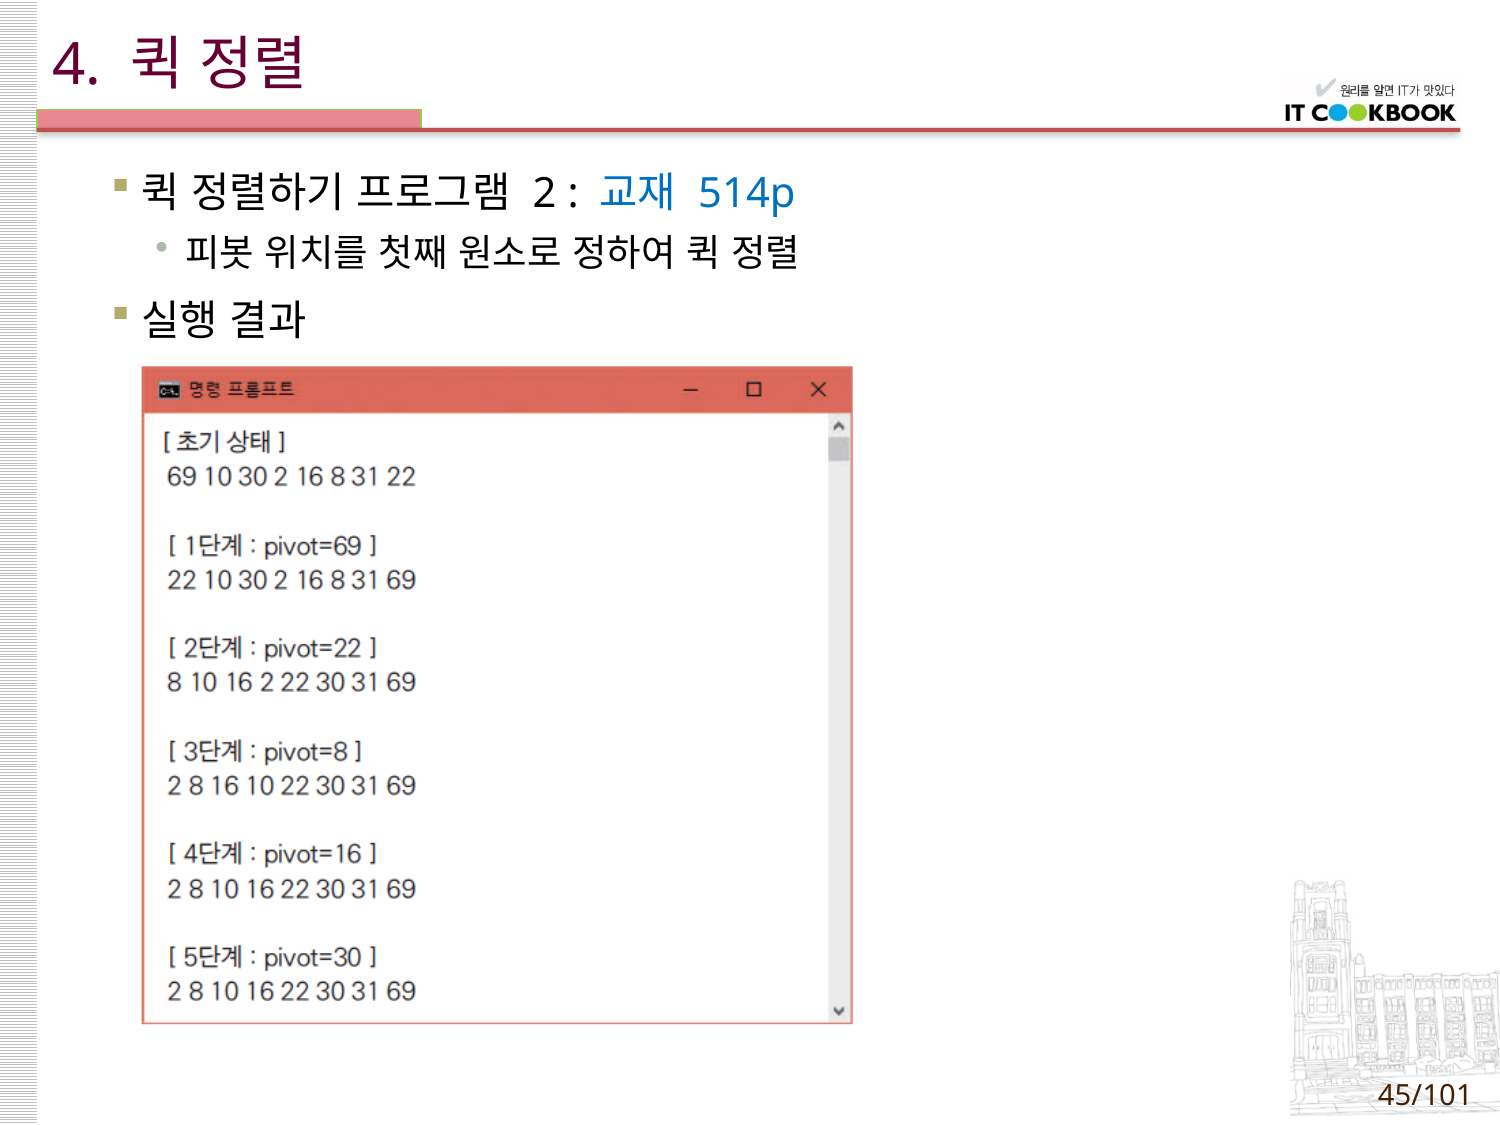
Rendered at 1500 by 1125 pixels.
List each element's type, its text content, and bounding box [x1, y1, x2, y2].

picture [1290, 874, 1500, 1125]
list 퀵 정렬하기 프로그램 2 : 교재 514p 피봇 위치를 첫째 원소로 정하여 퀵 정렬 실행 결과 [37, 152, 1463, 1091]
picture [1380, 1091, 1388, 1098]
picture [1443, 1091, 1452, 1103]
picture [1281, 75, 1459, 123]
title 4. 퀵 정렬 [37, 13, 1436, 109]
picture [135, 361, 857, 1031]
